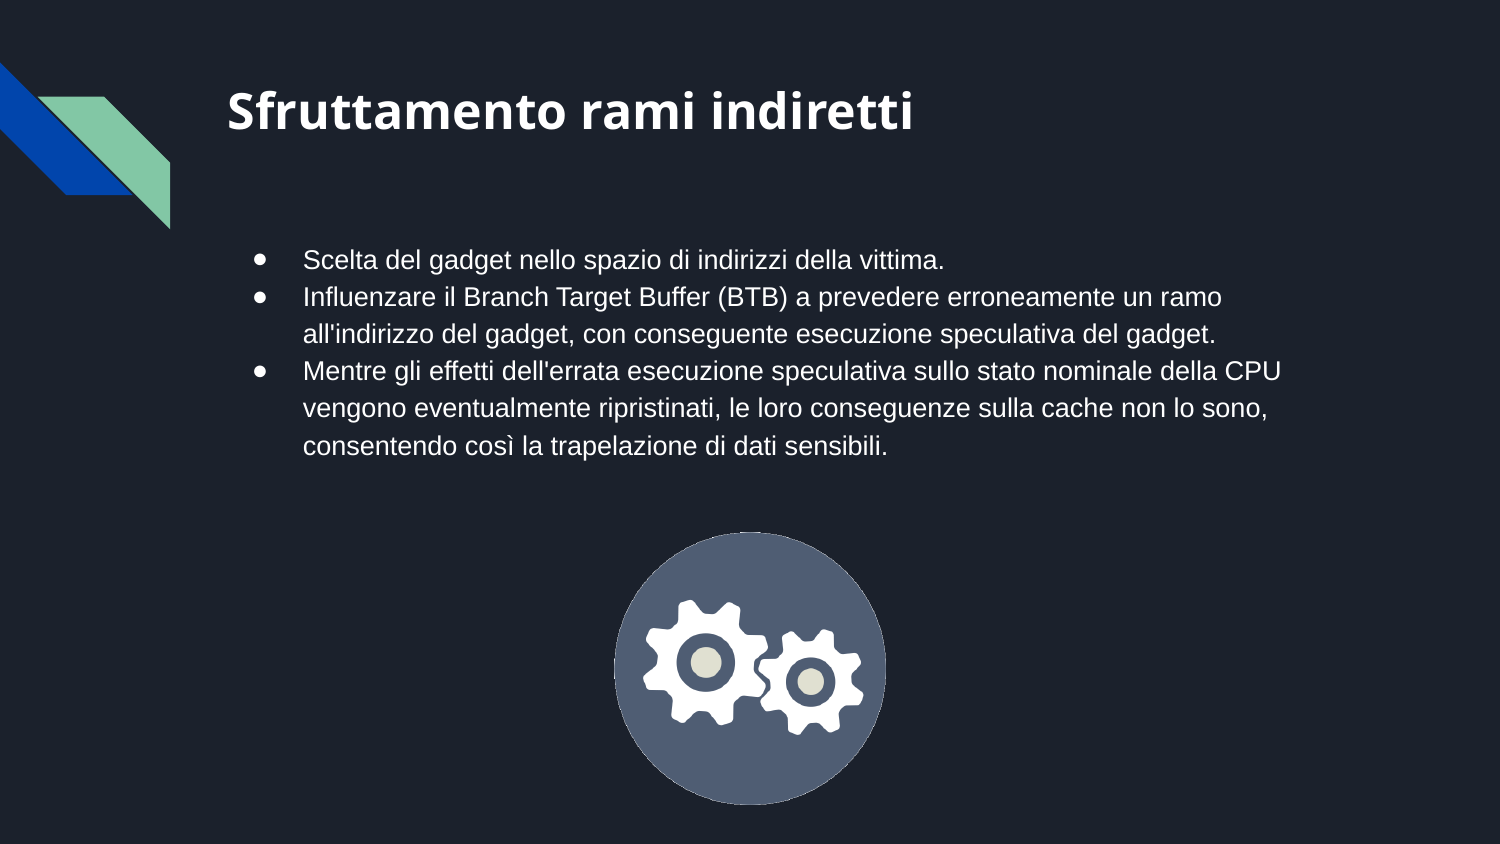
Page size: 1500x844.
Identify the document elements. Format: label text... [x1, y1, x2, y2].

title Sfruttamento rami indiretti [212, 64, 1368, 215]
picture [613, 532, 887, 805]
list Scelta del gadget nello spazio di indirizzi della vittima. Influenzare il Branch Target Buffer (BTB) a prevedere erroneamente un ramo all'indirizzo del gadget, con conseguente esecuzione speculativa del gadget. Mentre gli effetti dell'errata esecuzione speculativa sullo stato nominale della CPU vengono eventualmente ripristinati, le loro conseguenze sulla cache non lo sono, consentendo così la trapelazione di dati sensibili. [212, 222, 1368, 700]
